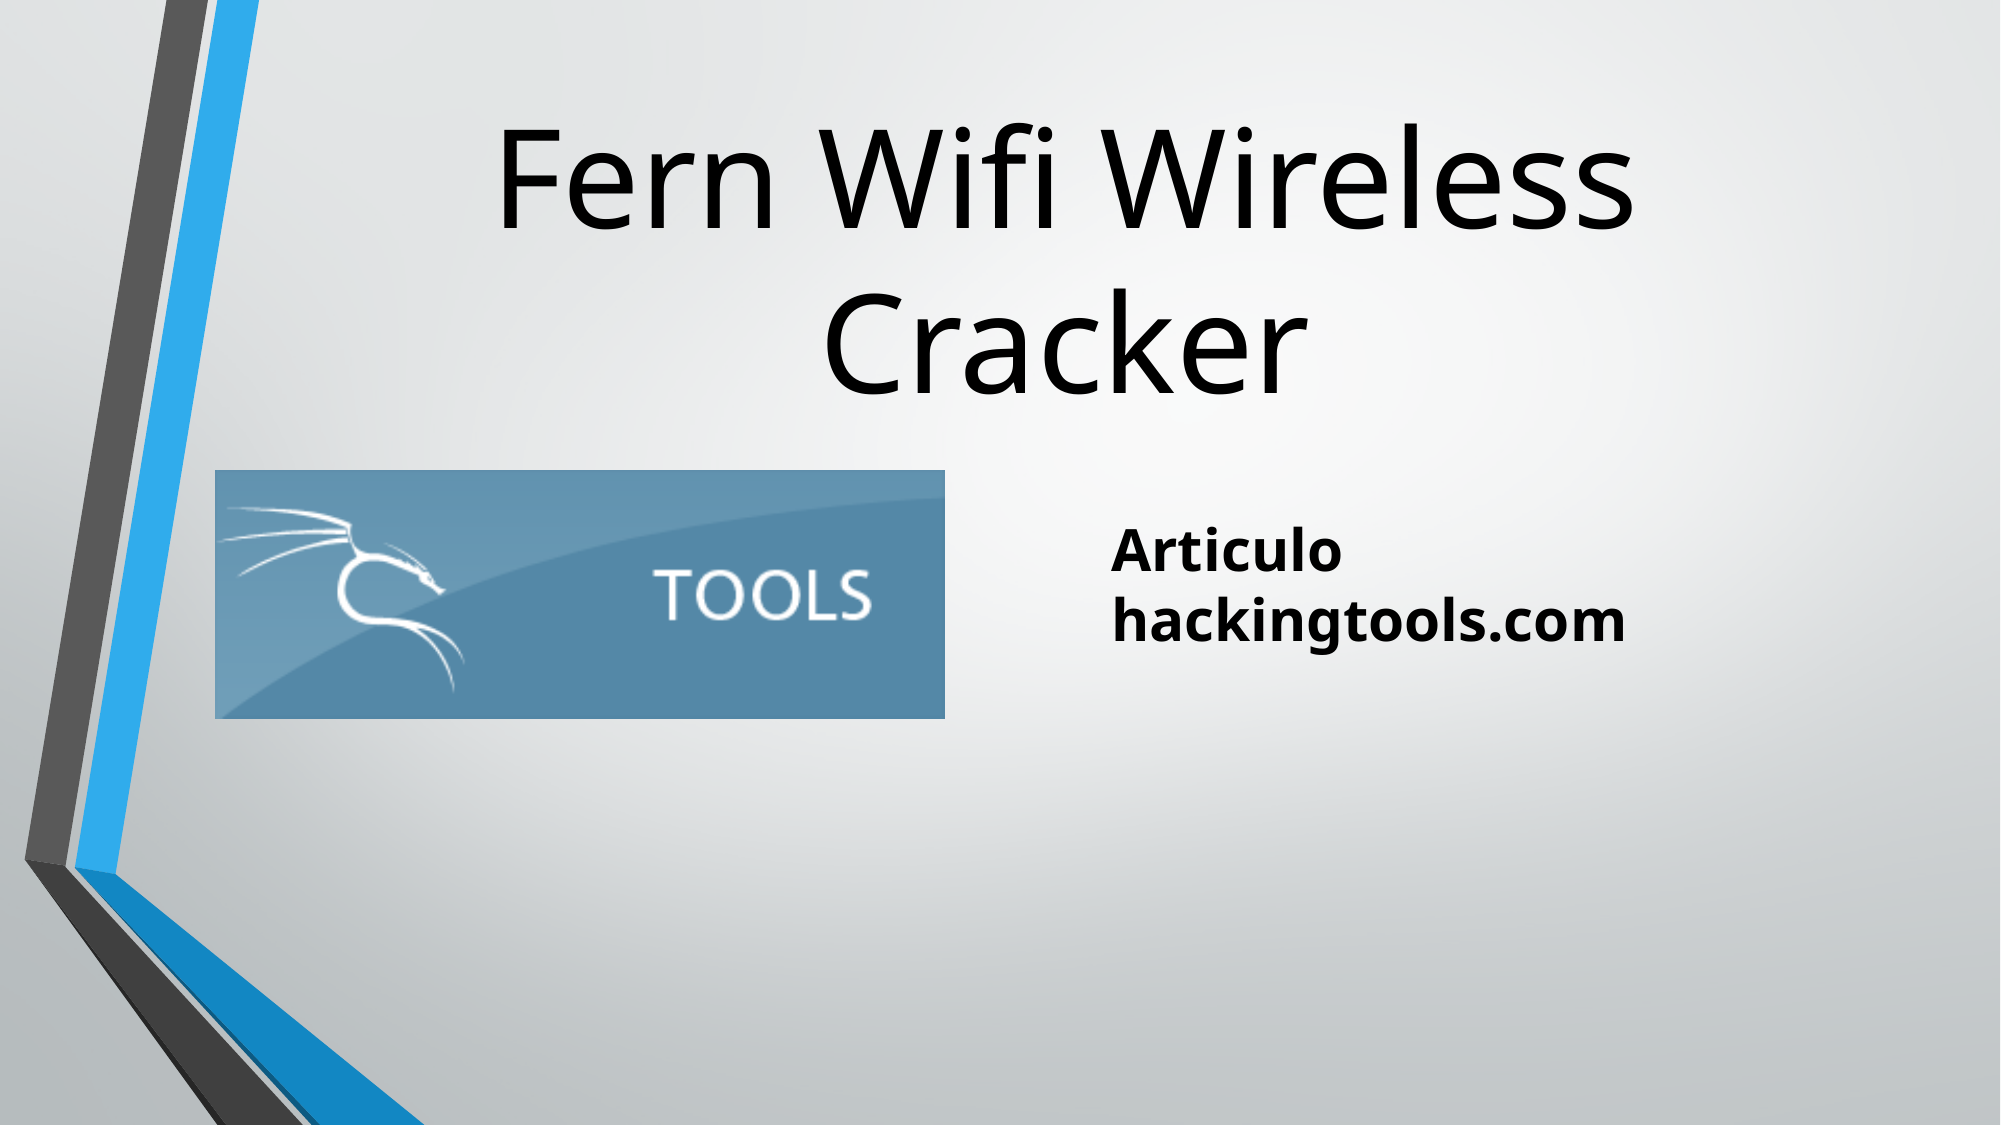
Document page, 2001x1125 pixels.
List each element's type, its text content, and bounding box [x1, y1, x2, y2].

picture [215, 470, 945, 719]
title Fern Wifi Wireless Cracker [243, 112, 1887, 400]
text_box Articulo hackingtools.com [1096, 505, 1826, 661]
